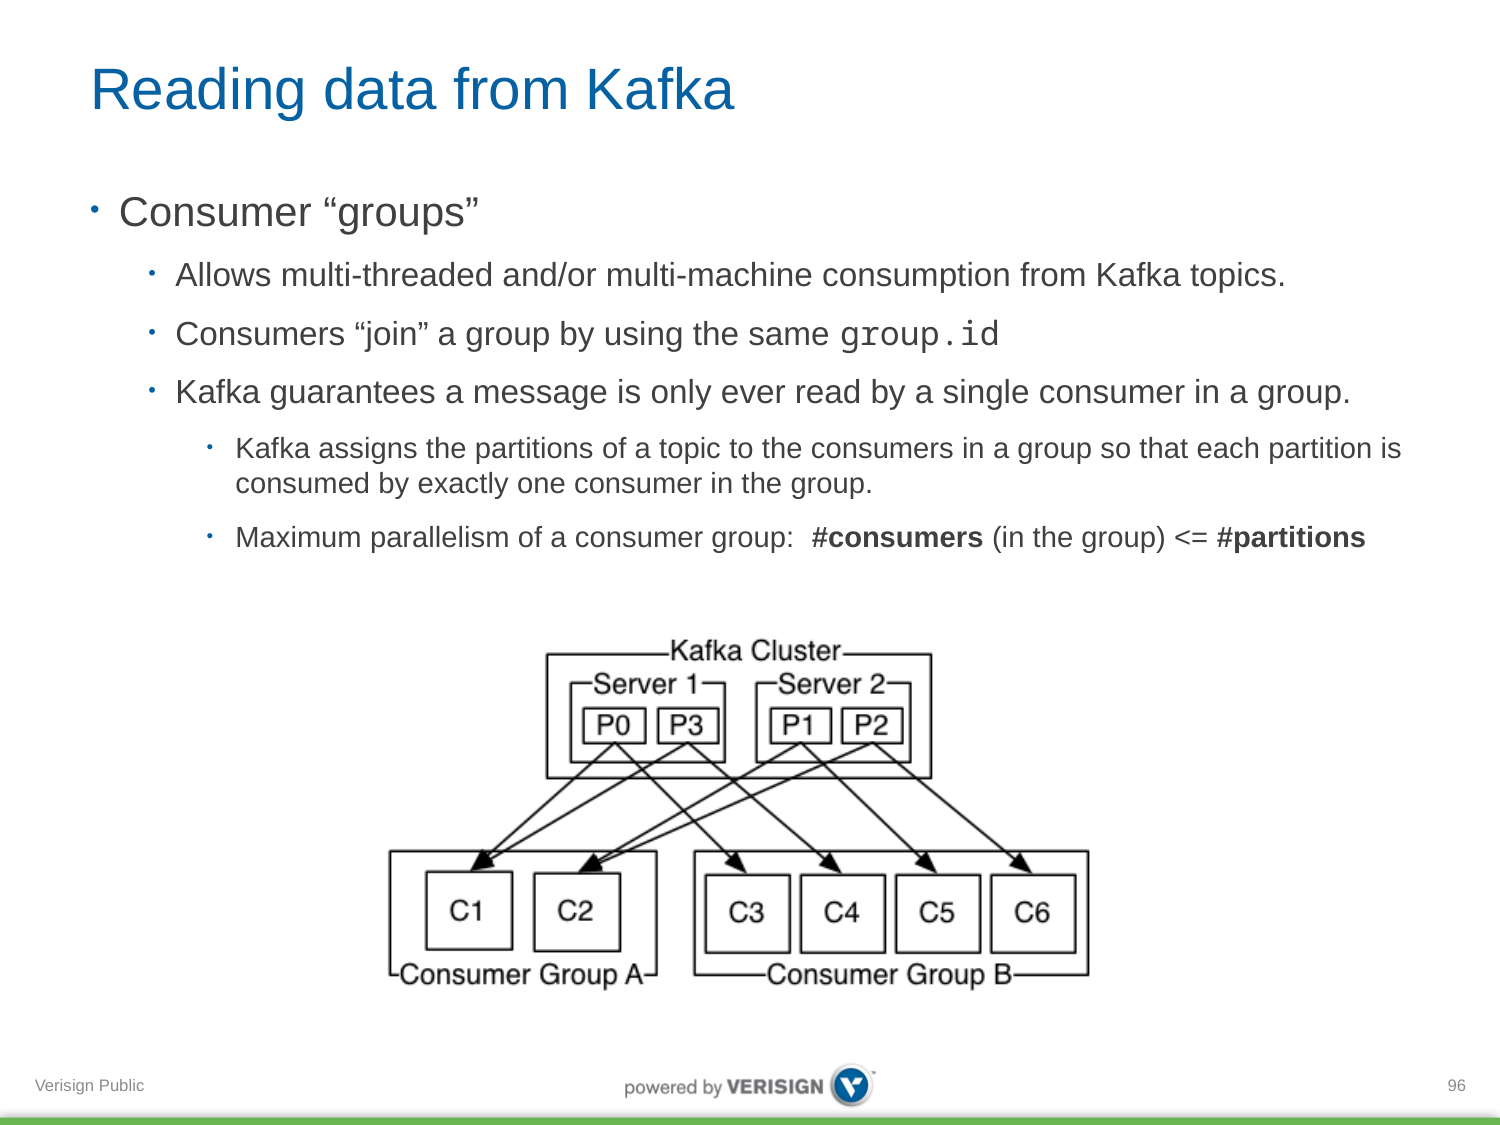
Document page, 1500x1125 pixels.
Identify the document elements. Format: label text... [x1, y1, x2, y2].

slide_number 96 [1422, 1072, 1482, 1098]
picture [622, 1058, 878, 1112]
picture [363, 613, 1115, 1013]
title Reading data from Kafka [75, 40, 1425, 132]
list Consumer “groups” Allows multi-threaded and/or multi-machine consumption from Kafka topics. Consumers “join” a group by using the same group.id Kafka guarantees a message is only ever read by a single consumer in a group. Kafka assigns the partitions of a topic to the consumers in a group so that each partition is consumed by exactly one consumer in the group. Maximum parallelism of a consumer group: #consumers (in the group) <= #partitions [75, 176, 1425, 1040]
